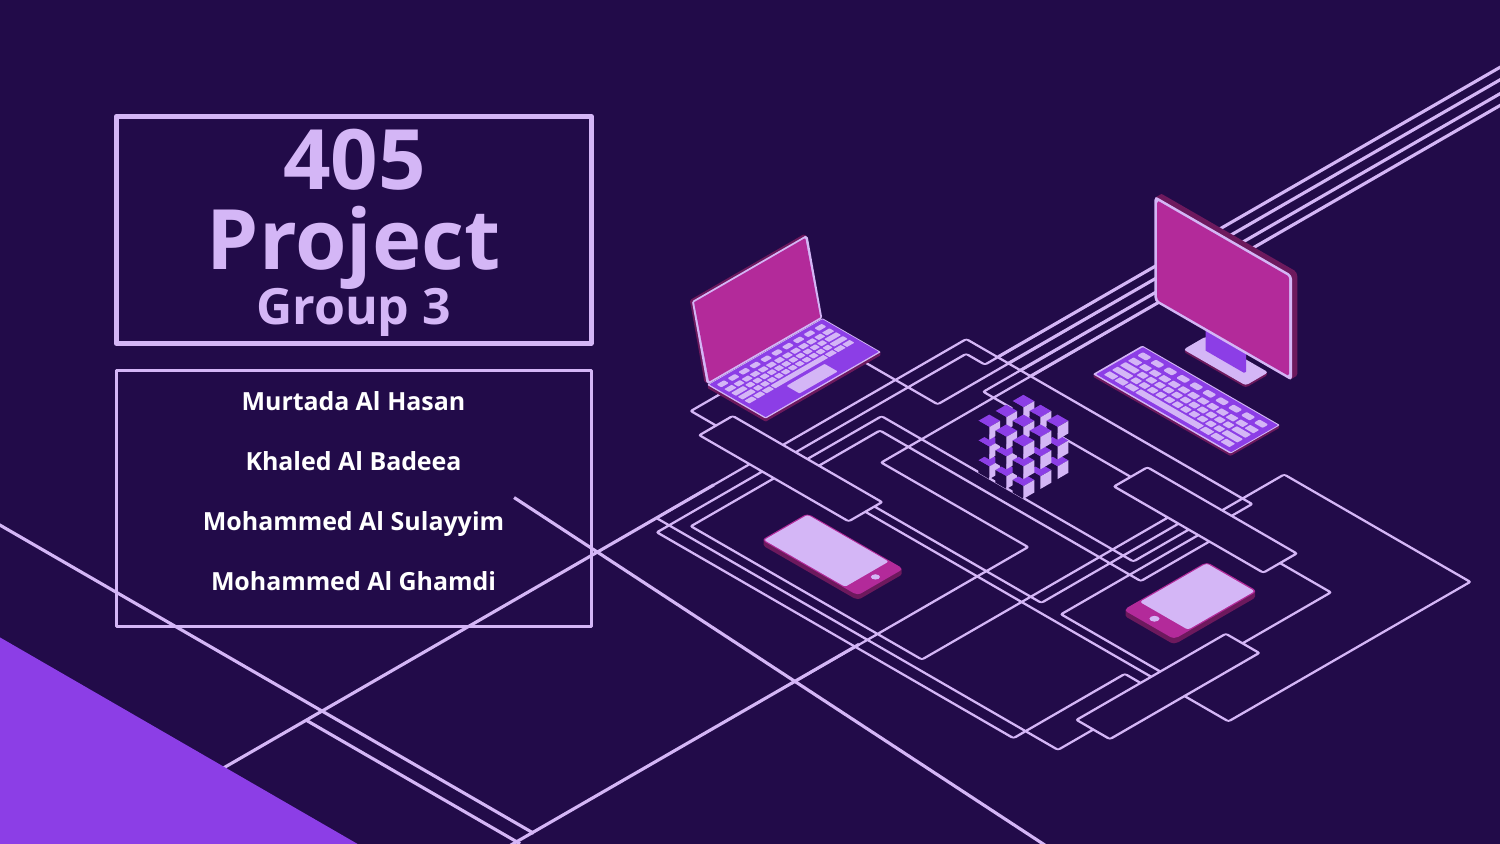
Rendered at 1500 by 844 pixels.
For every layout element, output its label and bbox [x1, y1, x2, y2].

text_box [0, 49, 1500, 844]
text_box [513, 497, 1068, 844]
